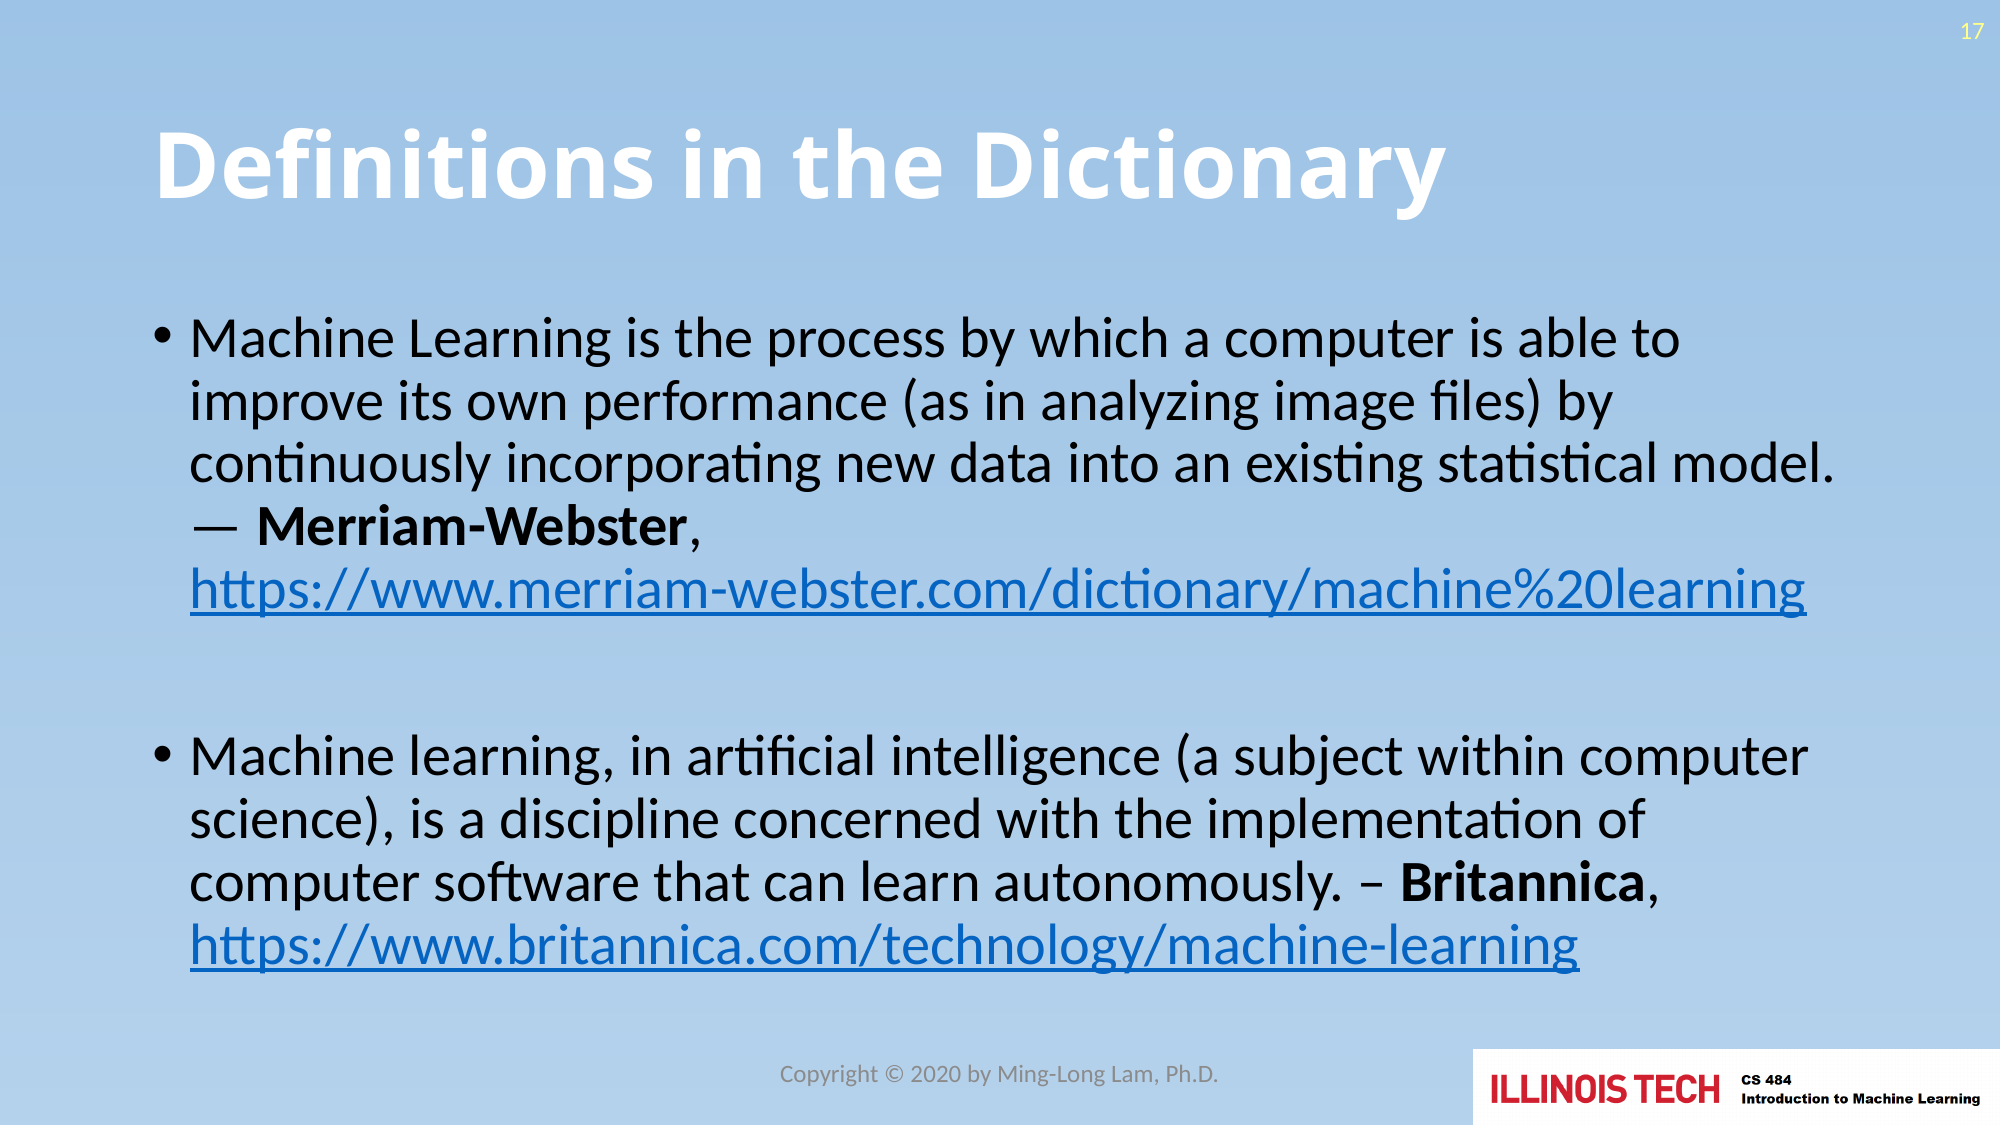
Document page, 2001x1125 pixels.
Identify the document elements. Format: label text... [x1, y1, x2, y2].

list Machine Learning is the process by which a computer is able to improve its own performance (as in analyzing image files) by continuously incorporating new data into an existing statistical model. — Merriam-Webster, https://www.merriam-webster.com/dictionary/machine%20learning Machine learning, in artificial intelligence (a subject within computer science), is a discipline concerned with the implementation of computer software that can learn autonomously. – Britannica, https://www.britannica.com/technology/machine-learning [137, 299, 1863, 1014]
title Definitions in the Dictionary [137, 59, 1863, 278]
picture [1473, 1049, 2000, 1125]
footer Copyright © 2020 by Ming-Long Lam, Ph.D. [662, 1042, 1338, 1103]
slide_number 17 [1550, 0, 2000, 60]
